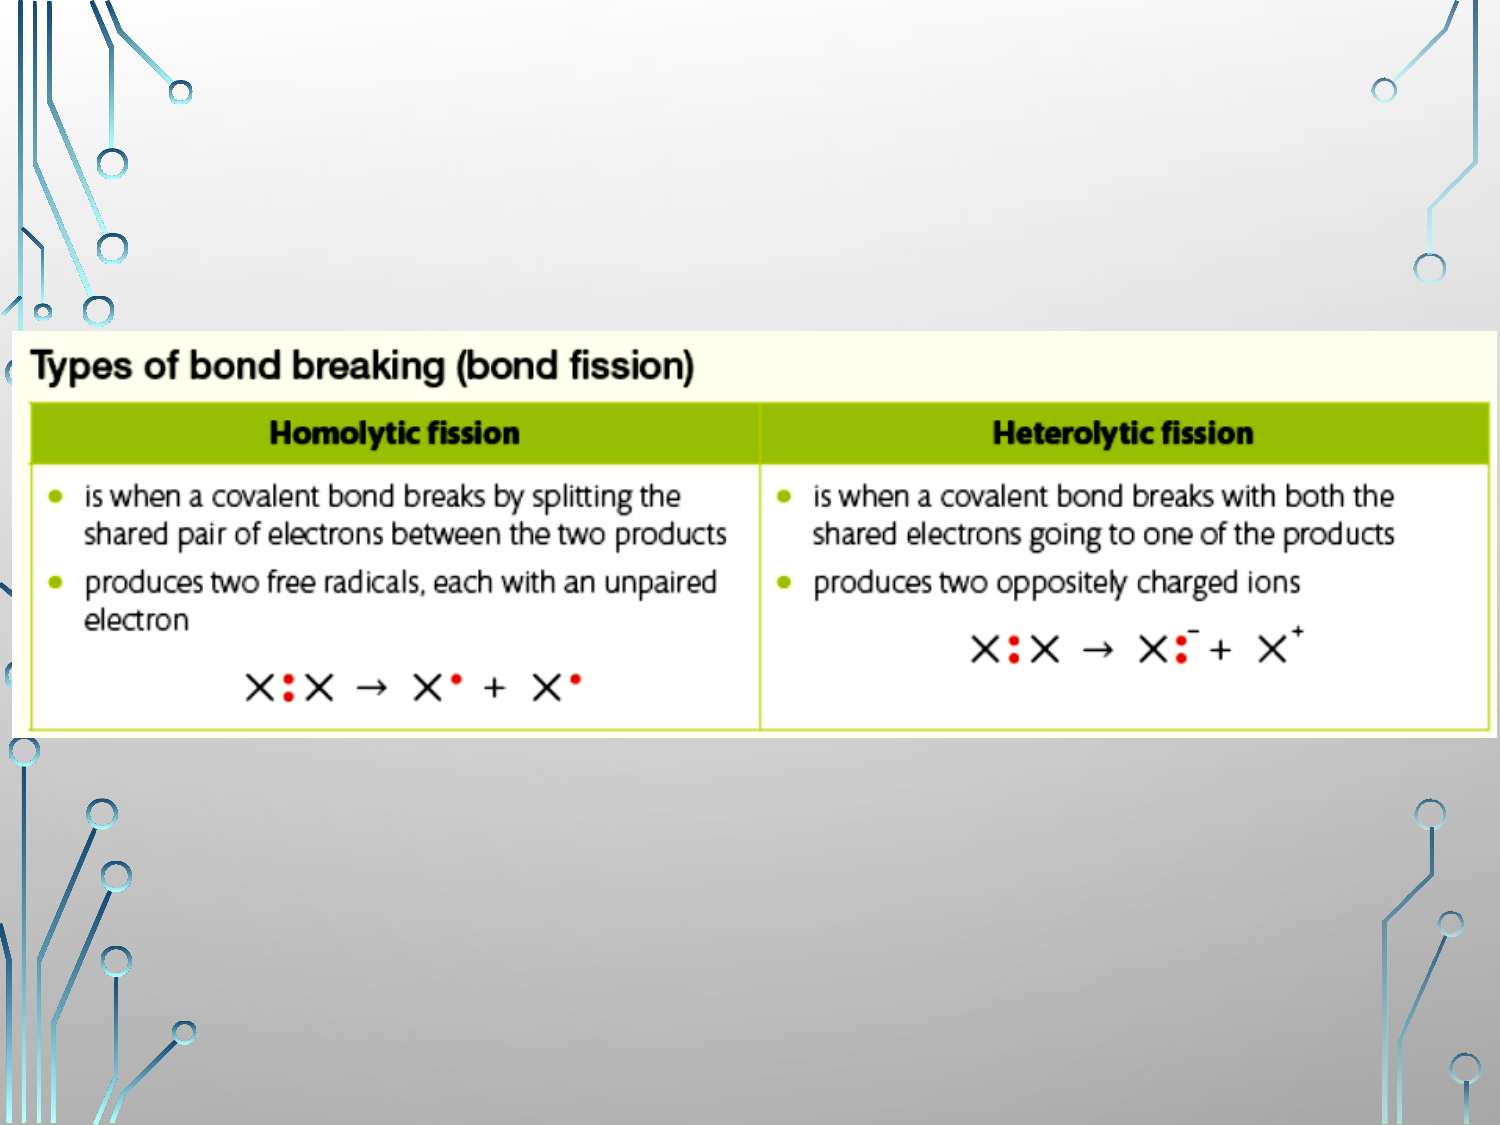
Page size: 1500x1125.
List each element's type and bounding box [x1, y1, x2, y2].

picture [12, 330, 1497, 738]
